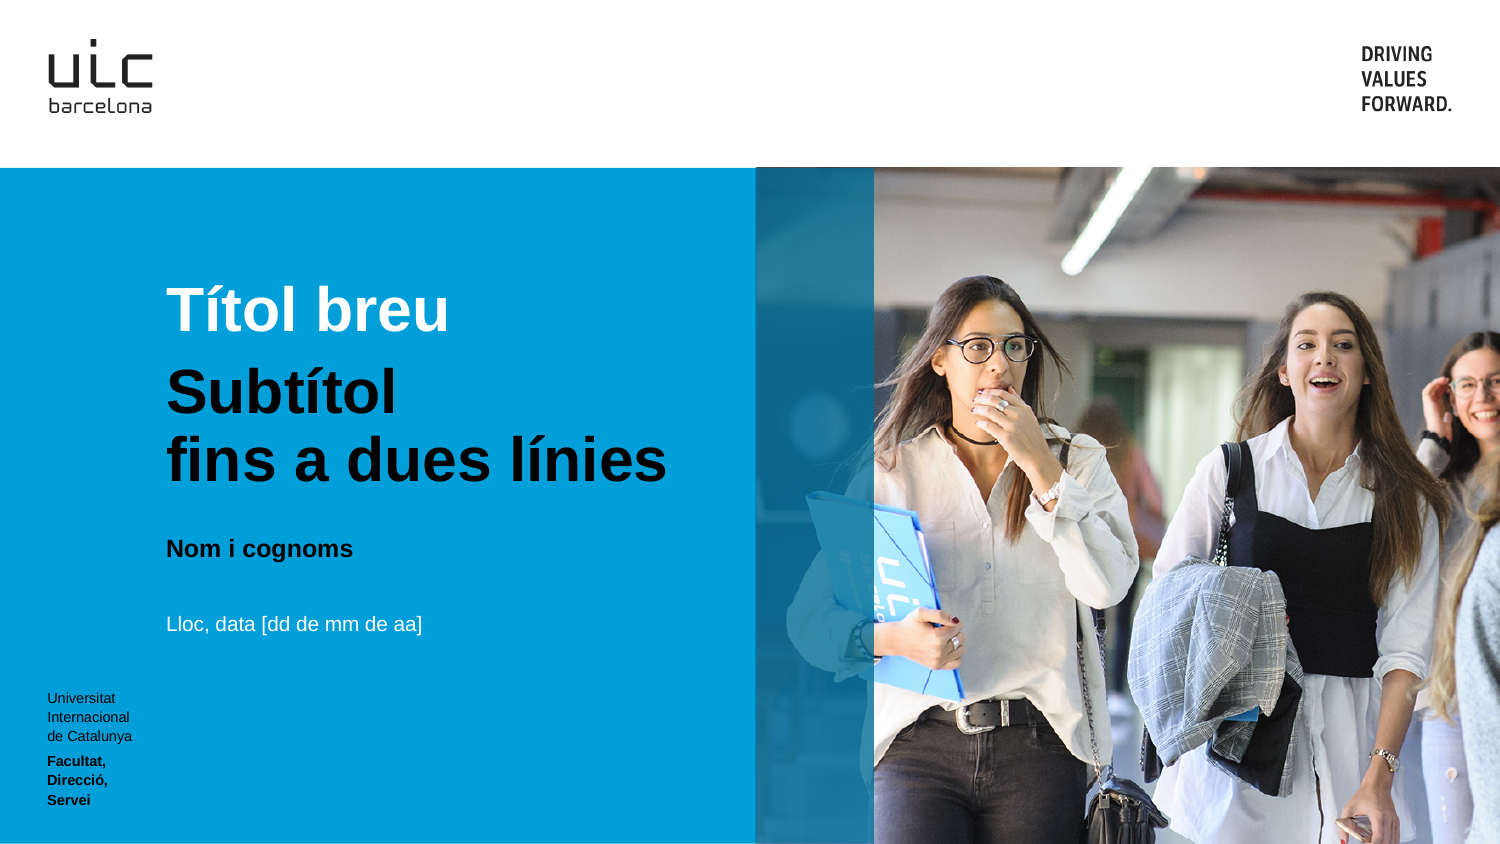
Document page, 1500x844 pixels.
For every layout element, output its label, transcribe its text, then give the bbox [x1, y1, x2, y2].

list Títol breu [165, 269, 718, 331]
picture [757, 167, 1500, 844]
list Facultat, Direcció, Servei [47, 749, 203, 834]
picture [757, 575, 765, 589]
picture [47, 37, 154, 115]
picture [1359, 43, 1453, 114]
list Nom i cognoms [165, 528, 718, 570]
list Subtítol fins a dues línies [165, 352, 718, 496]
list Lloc, data [dd de mm de aa] [165, 606, 718, 649]
